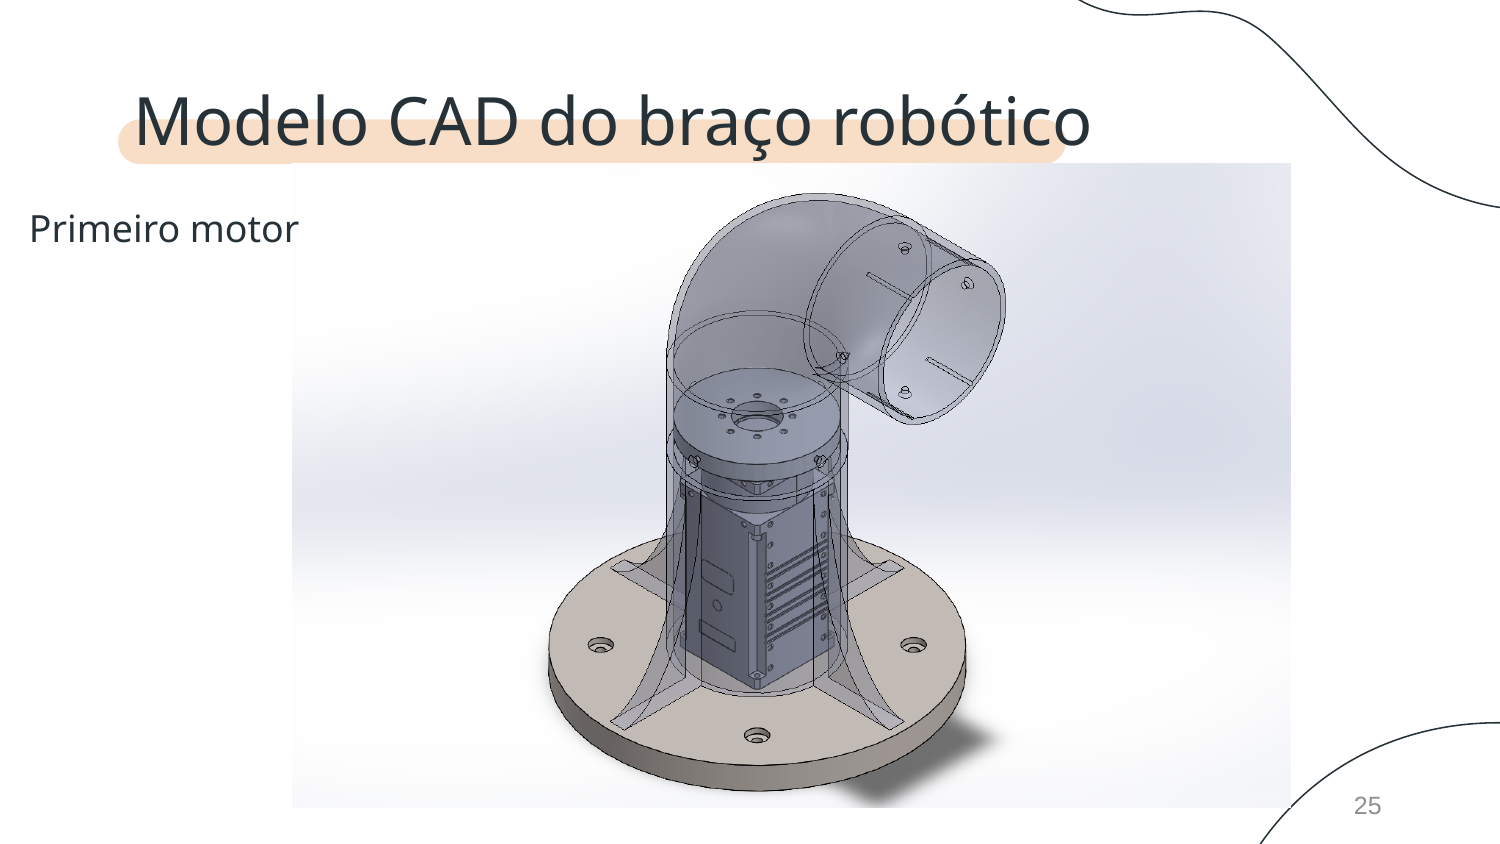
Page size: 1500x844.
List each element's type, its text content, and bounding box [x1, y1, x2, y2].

subtitle Primeiro motor [13, 189, 287, 251]
title Modelo CAD do braço robótico [118, 63, 1382, 165]
slide_number 25 [1059, 782, 1397, 828]
picture [292, 163, 1291, 808]
